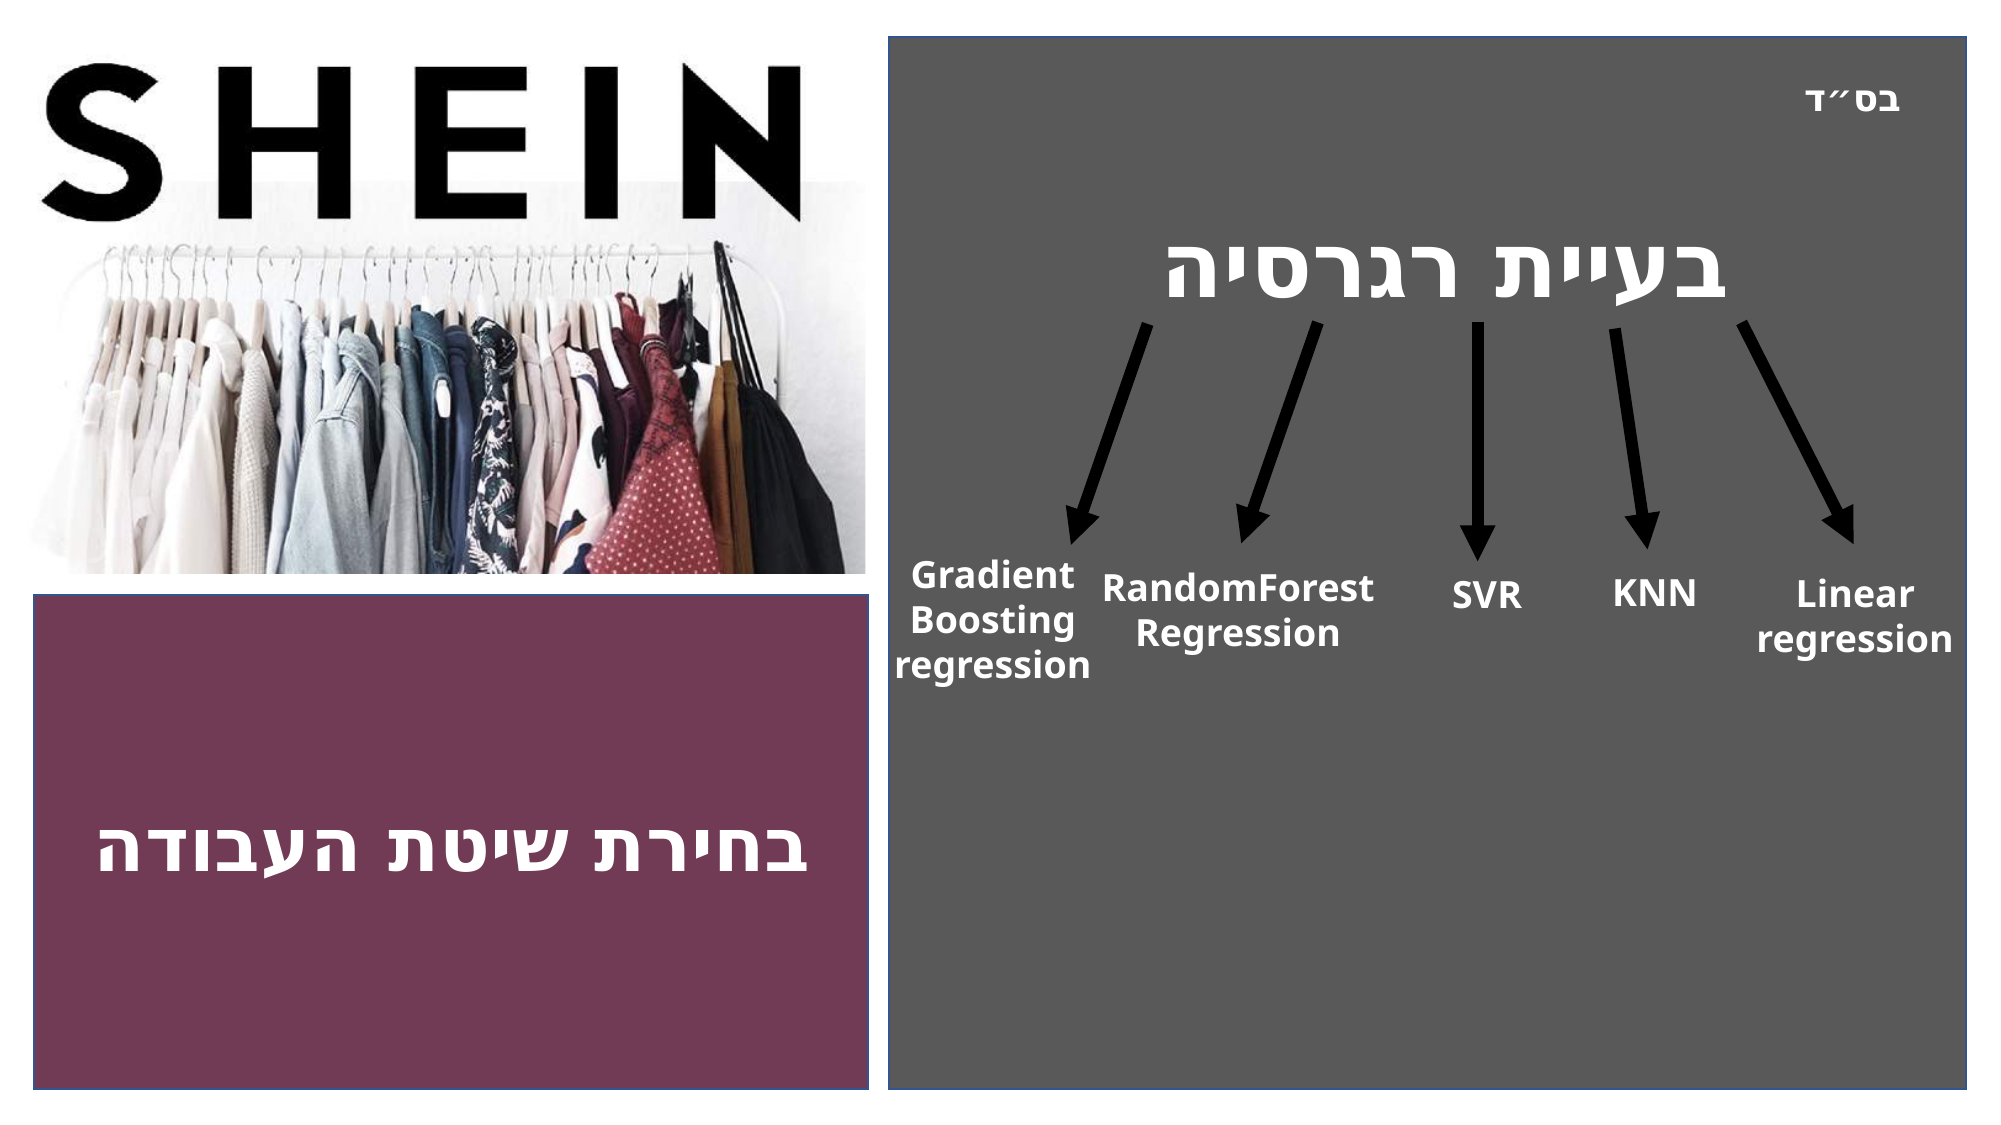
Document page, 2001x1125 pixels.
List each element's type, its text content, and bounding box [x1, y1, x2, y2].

text_box בחירת שיטת העבודה [79, 788, 826, 894]
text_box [1070, 323, 1148, 545]
text_box KNN [1528, 561, 1782, 622]
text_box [1741, 322, 1854, 545]
text_box Gradient Boosting regression [833, 543, 1153, 694]
text_box [33, 594, 869, 1090]
picture [14, 25, 866, 574]
text_box בעיית רגרסיה [1145, 198, 1745, 323]
text_box בס״ד [915, 66, 1916, 126]
text_box Linear regression [1728, 562, 1983, 668]
text_box SVR [1398, 563, 1614, 624]
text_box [1614, 328, 1648, 550]
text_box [1241, 322, 1319, 544]
text_box [888, 36, 1967, 563]
text_box RandomForest Regression [1153, 556, 1398, 662]
text_box [888, 622, 1967, 1090]
